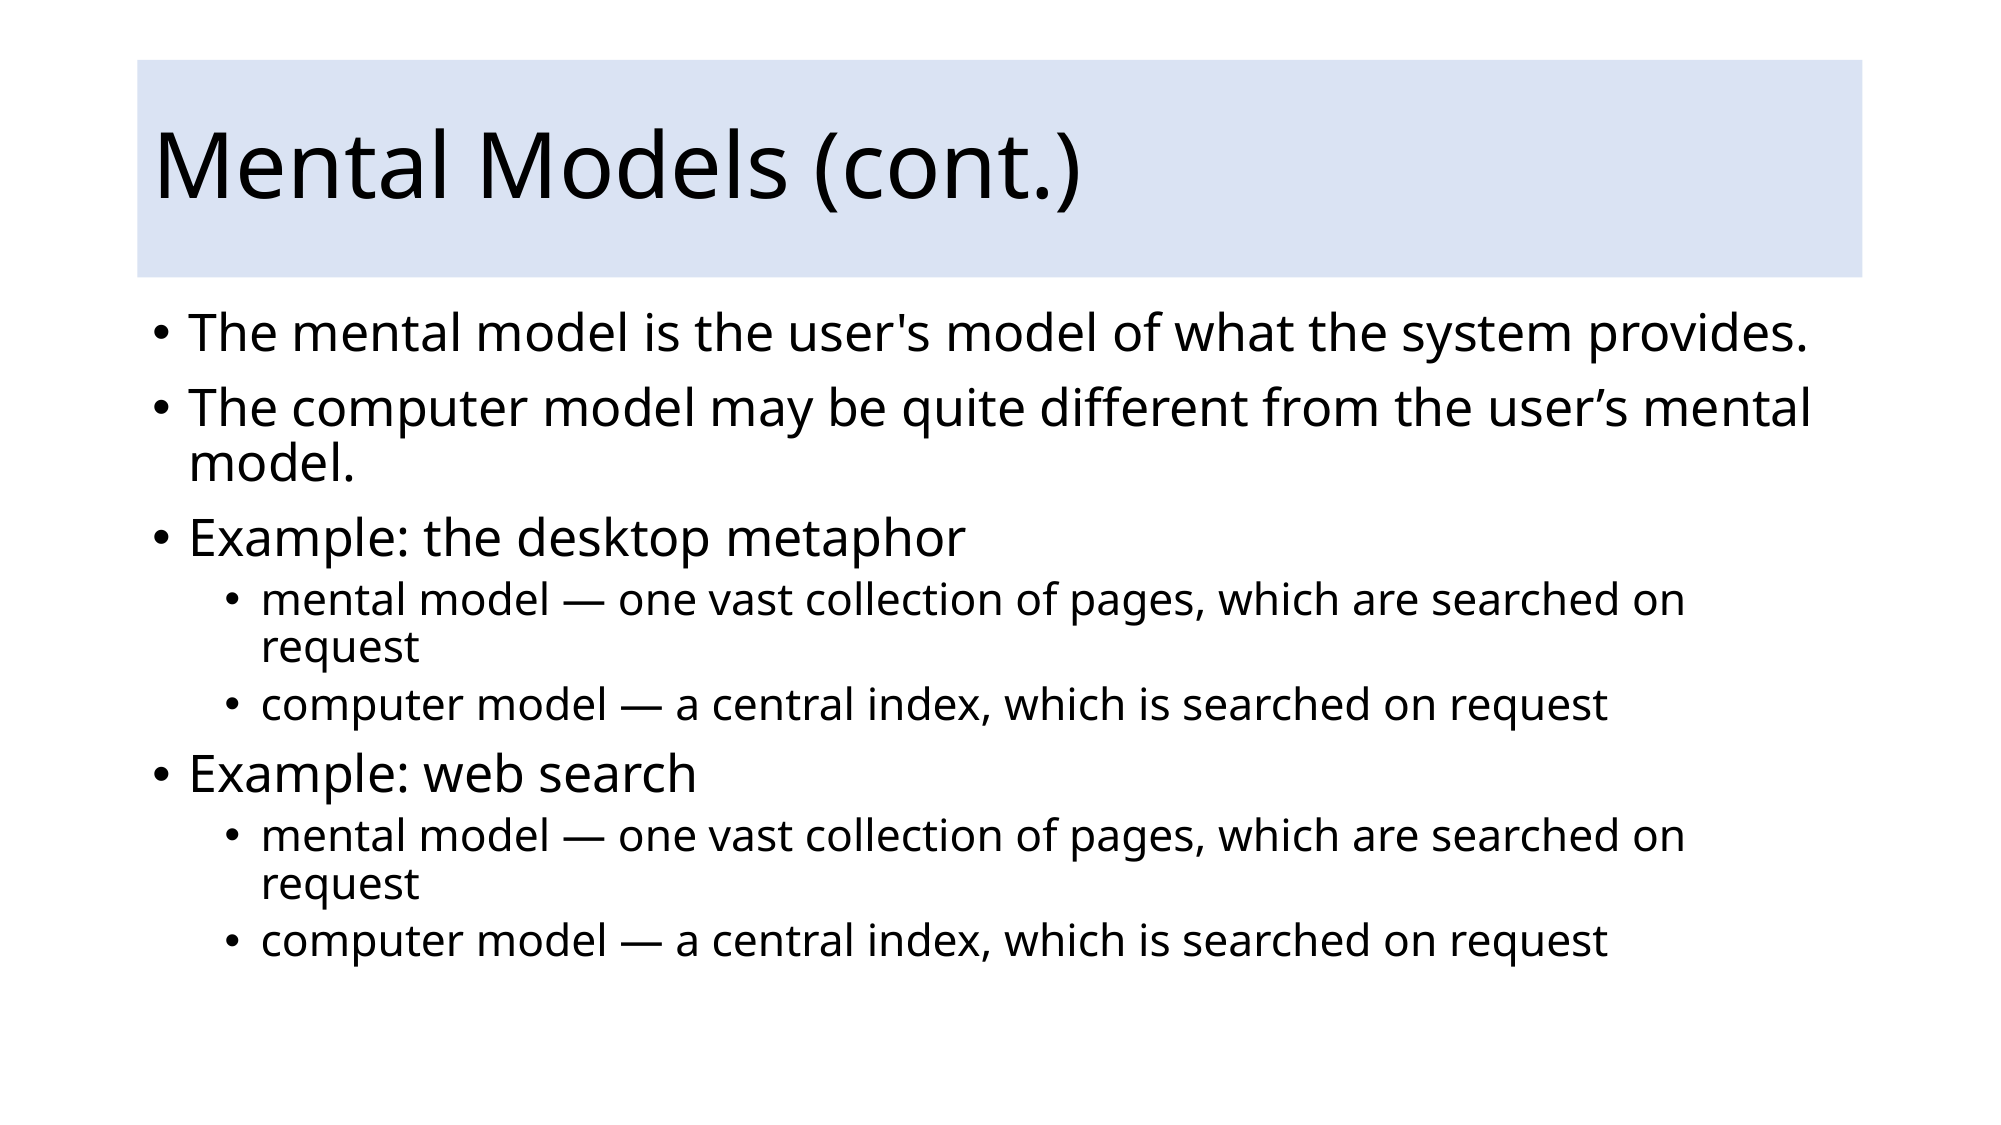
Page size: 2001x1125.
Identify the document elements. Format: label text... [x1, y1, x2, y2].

list The mental model is the user's model of what the system provides. The computer model may be quite different from the user’s mental model. Example: the desktop metaphor mental model — one vast collection of pages, which are searched on request computer model — a central index, which is searched on request Example: web search mental model — one vast collection of pages, which are searched on request computer model — a central index, which is searched on request [137, 299, 1863, 1014]
title Mental Models (cont.) [137, 59, 1863, 278]
